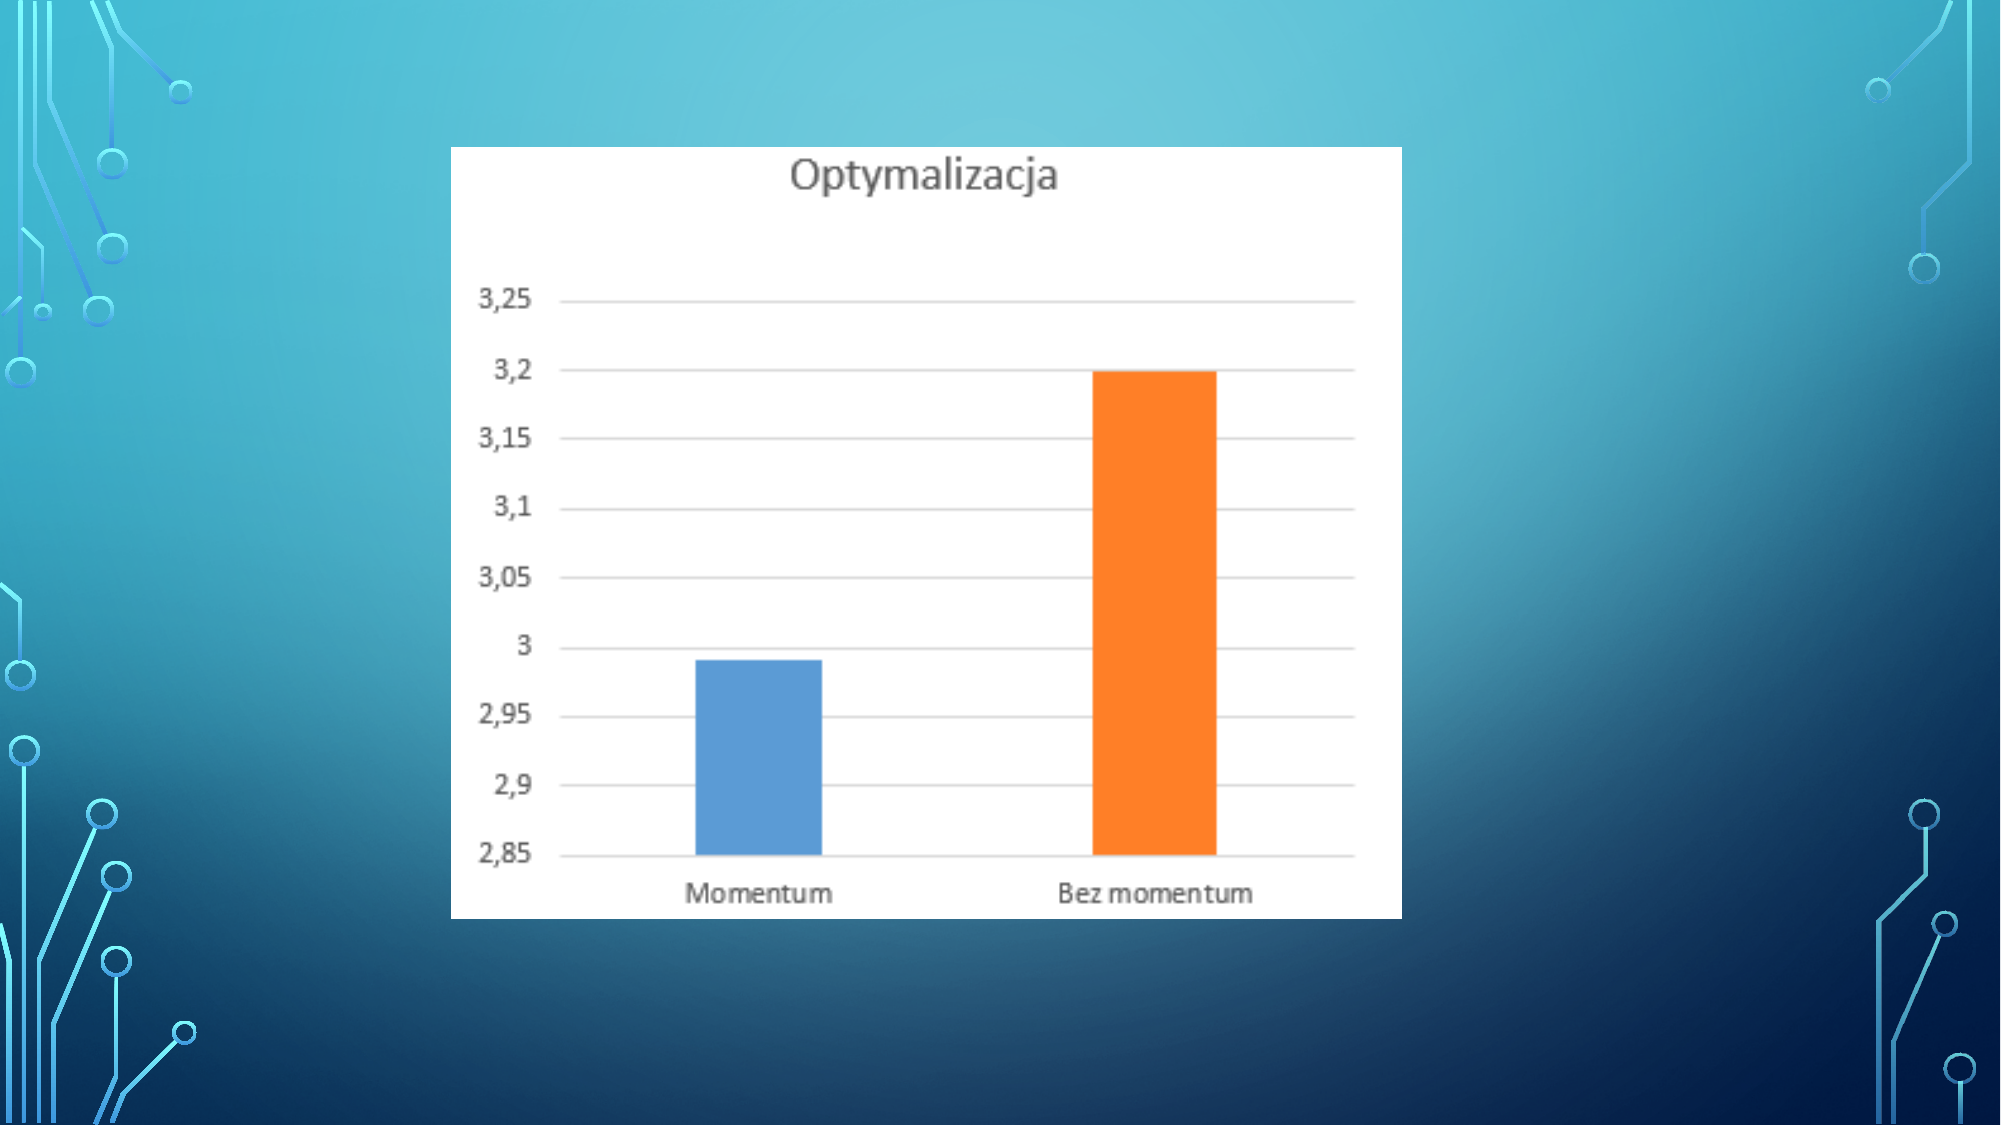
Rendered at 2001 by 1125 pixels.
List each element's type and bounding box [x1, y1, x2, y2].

list [451, 147, 1403, 919]
